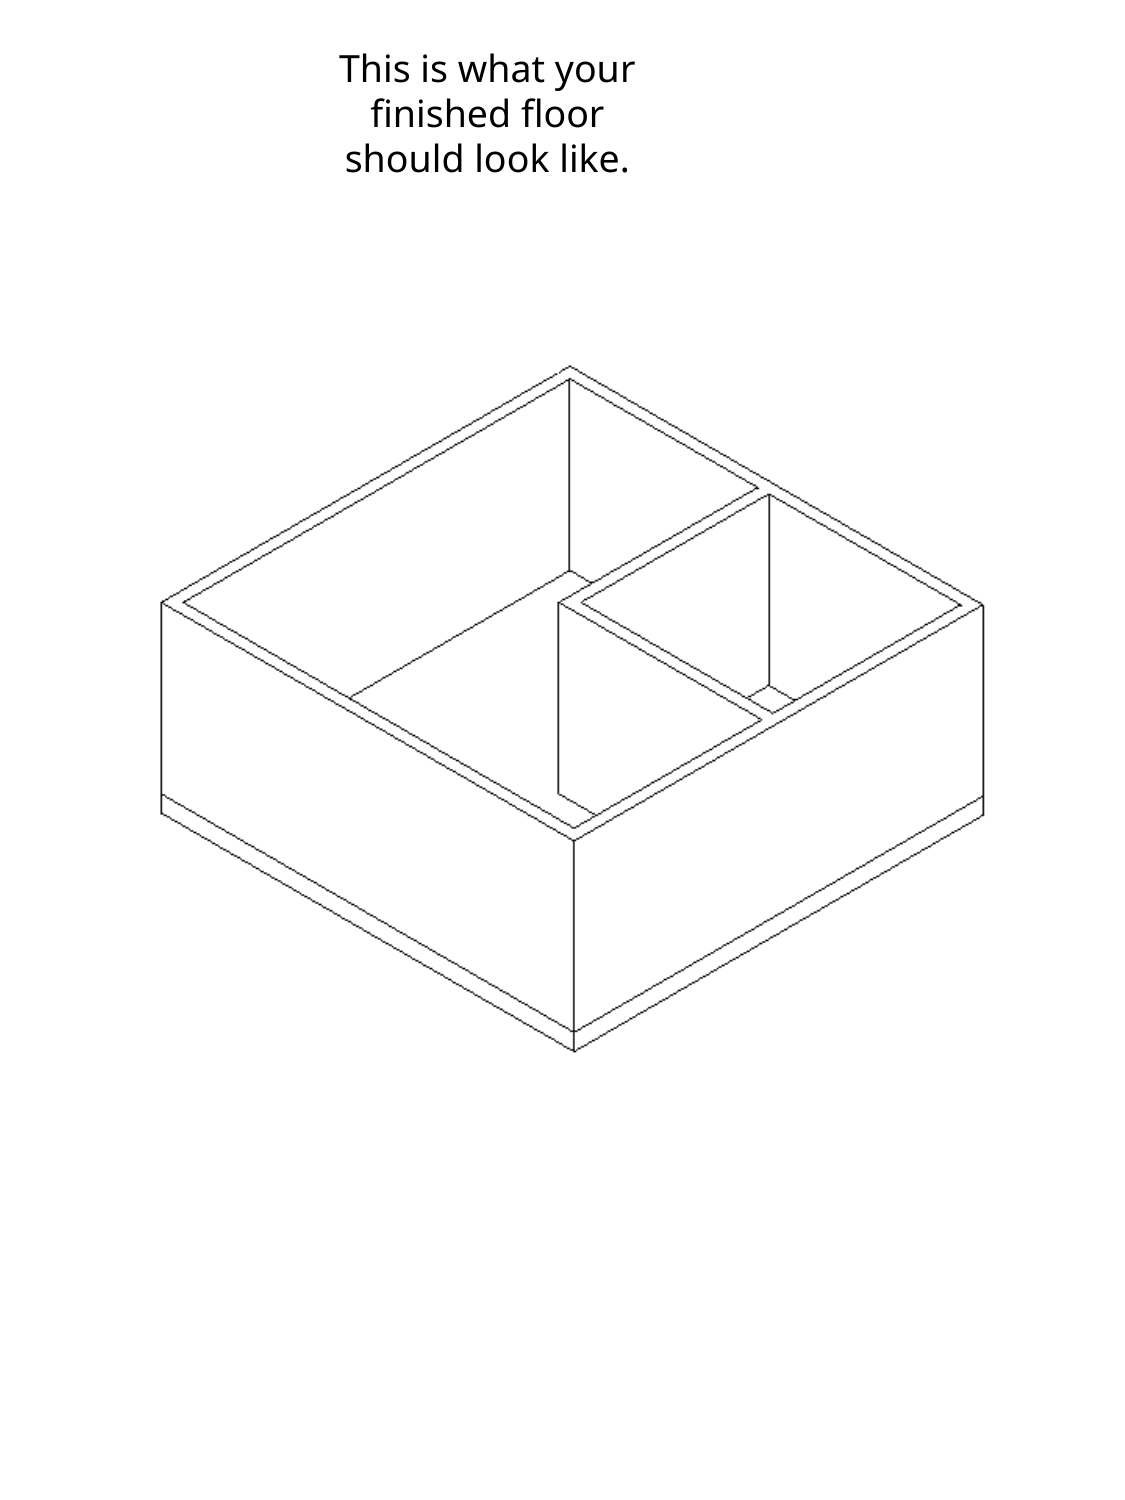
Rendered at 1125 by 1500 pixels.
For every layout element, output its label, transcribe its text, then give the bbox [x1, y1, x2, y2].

picture [49, 299, 1087, 1069]
text_box This is what your finished floor should look like. [299, 37, 675, 188]
